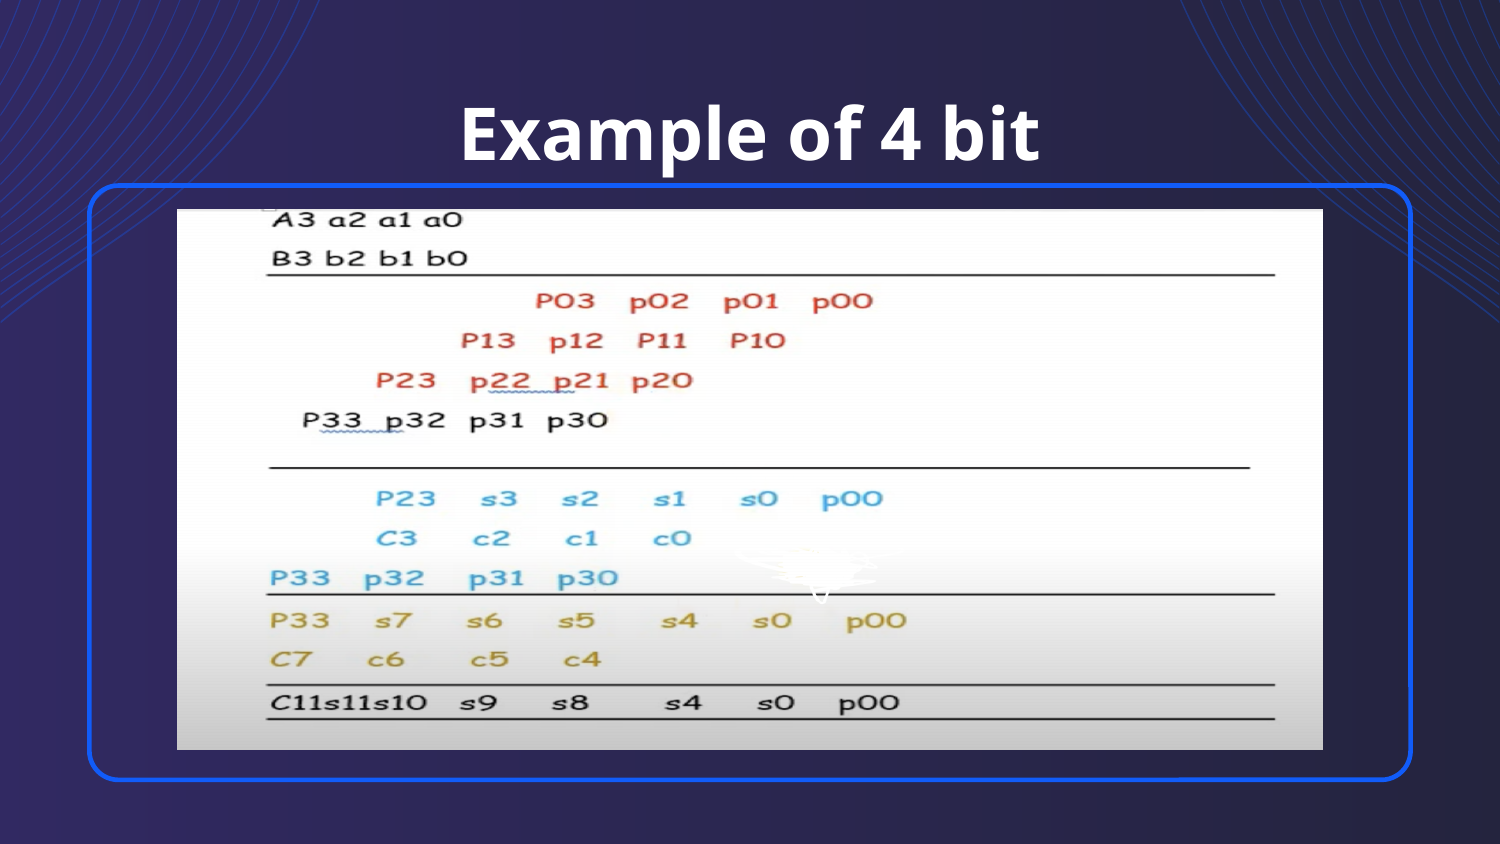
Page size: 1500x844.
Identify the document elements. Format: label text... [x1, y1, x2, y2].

title Example of 4 bit [118, 72, 1382, 167]
picture [176, 209, 1324, 750]
